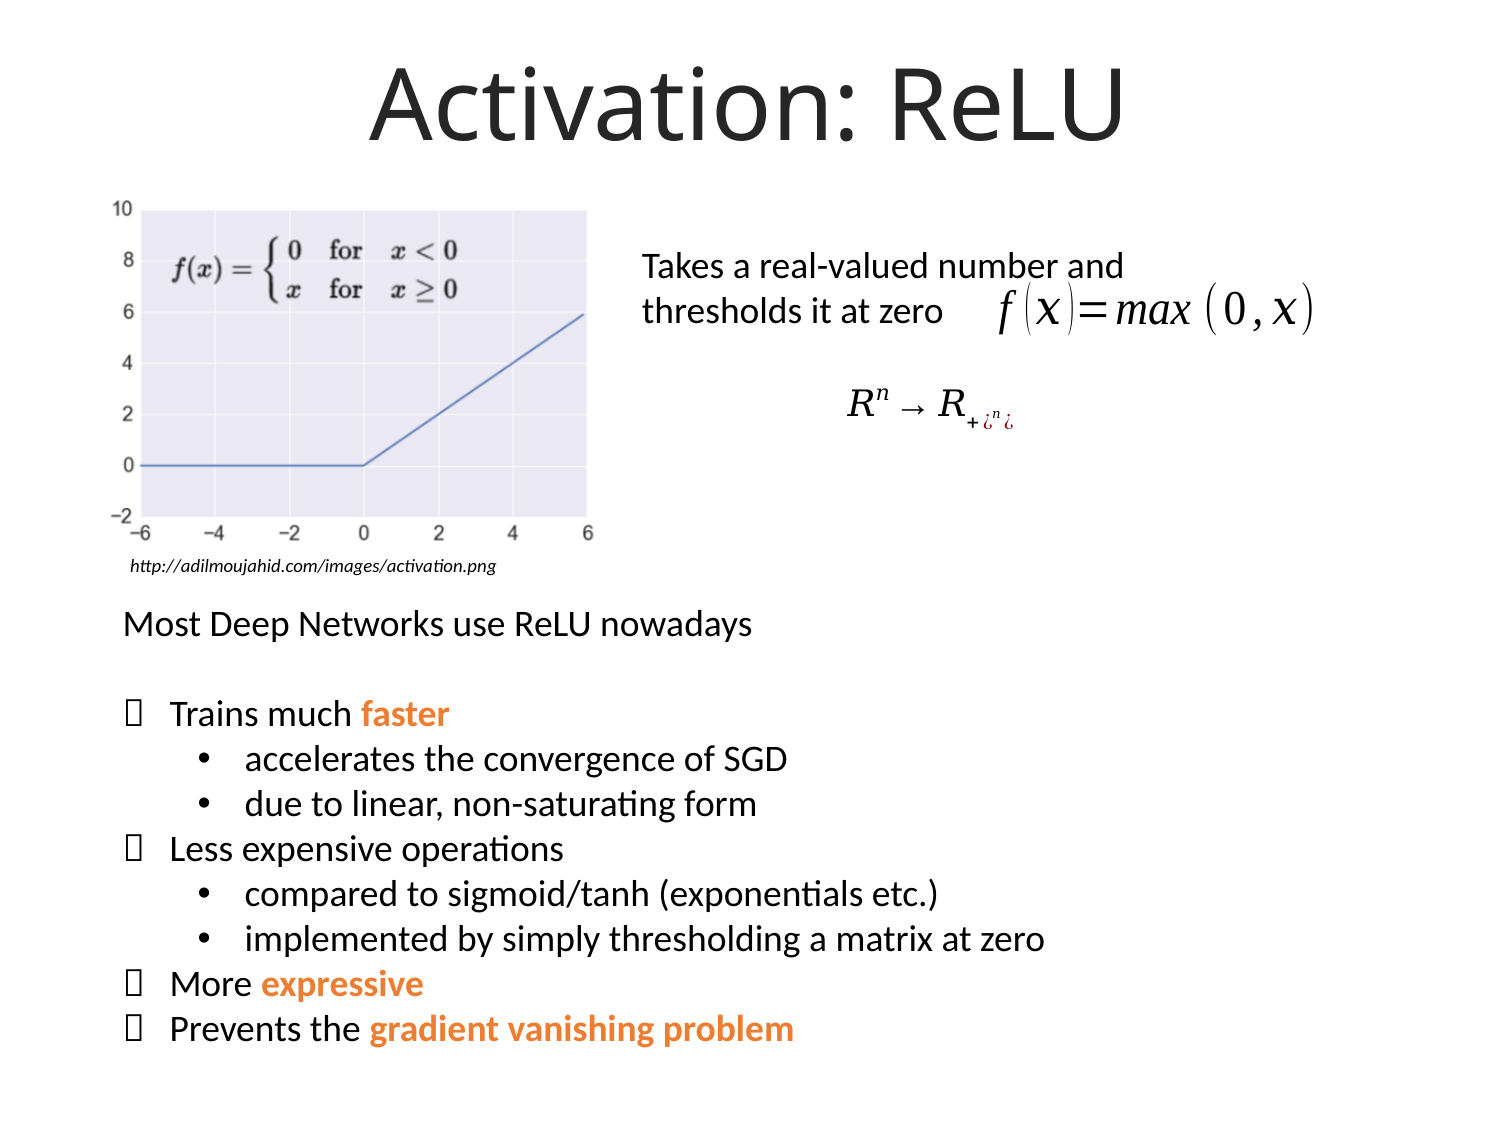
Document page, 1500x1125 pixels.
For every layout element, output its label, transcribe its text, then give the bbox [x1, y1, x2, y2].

text_box Most Deep Networks use ReLU nowadays Trains much faster accelerates the convergence of SGD due to linear, non-saturating form Less expensive operations compared to sigmoid/tanh (exponentials etc.) implemented by simply thresholding a matrix at zero More expressive Prevents the gradient vanishing problem [107, 592, 1410, 1057]
picture [107, 195, 599, 547]
text_box Activation: ReLU [90, 29, 1410, 171]
text_box http://adilmoujahid.com/images/activation.png [115, 547, 592, 584]
text_box Takes a real-valued number and thresholds it at zero [627, 233, 1267, 383]
